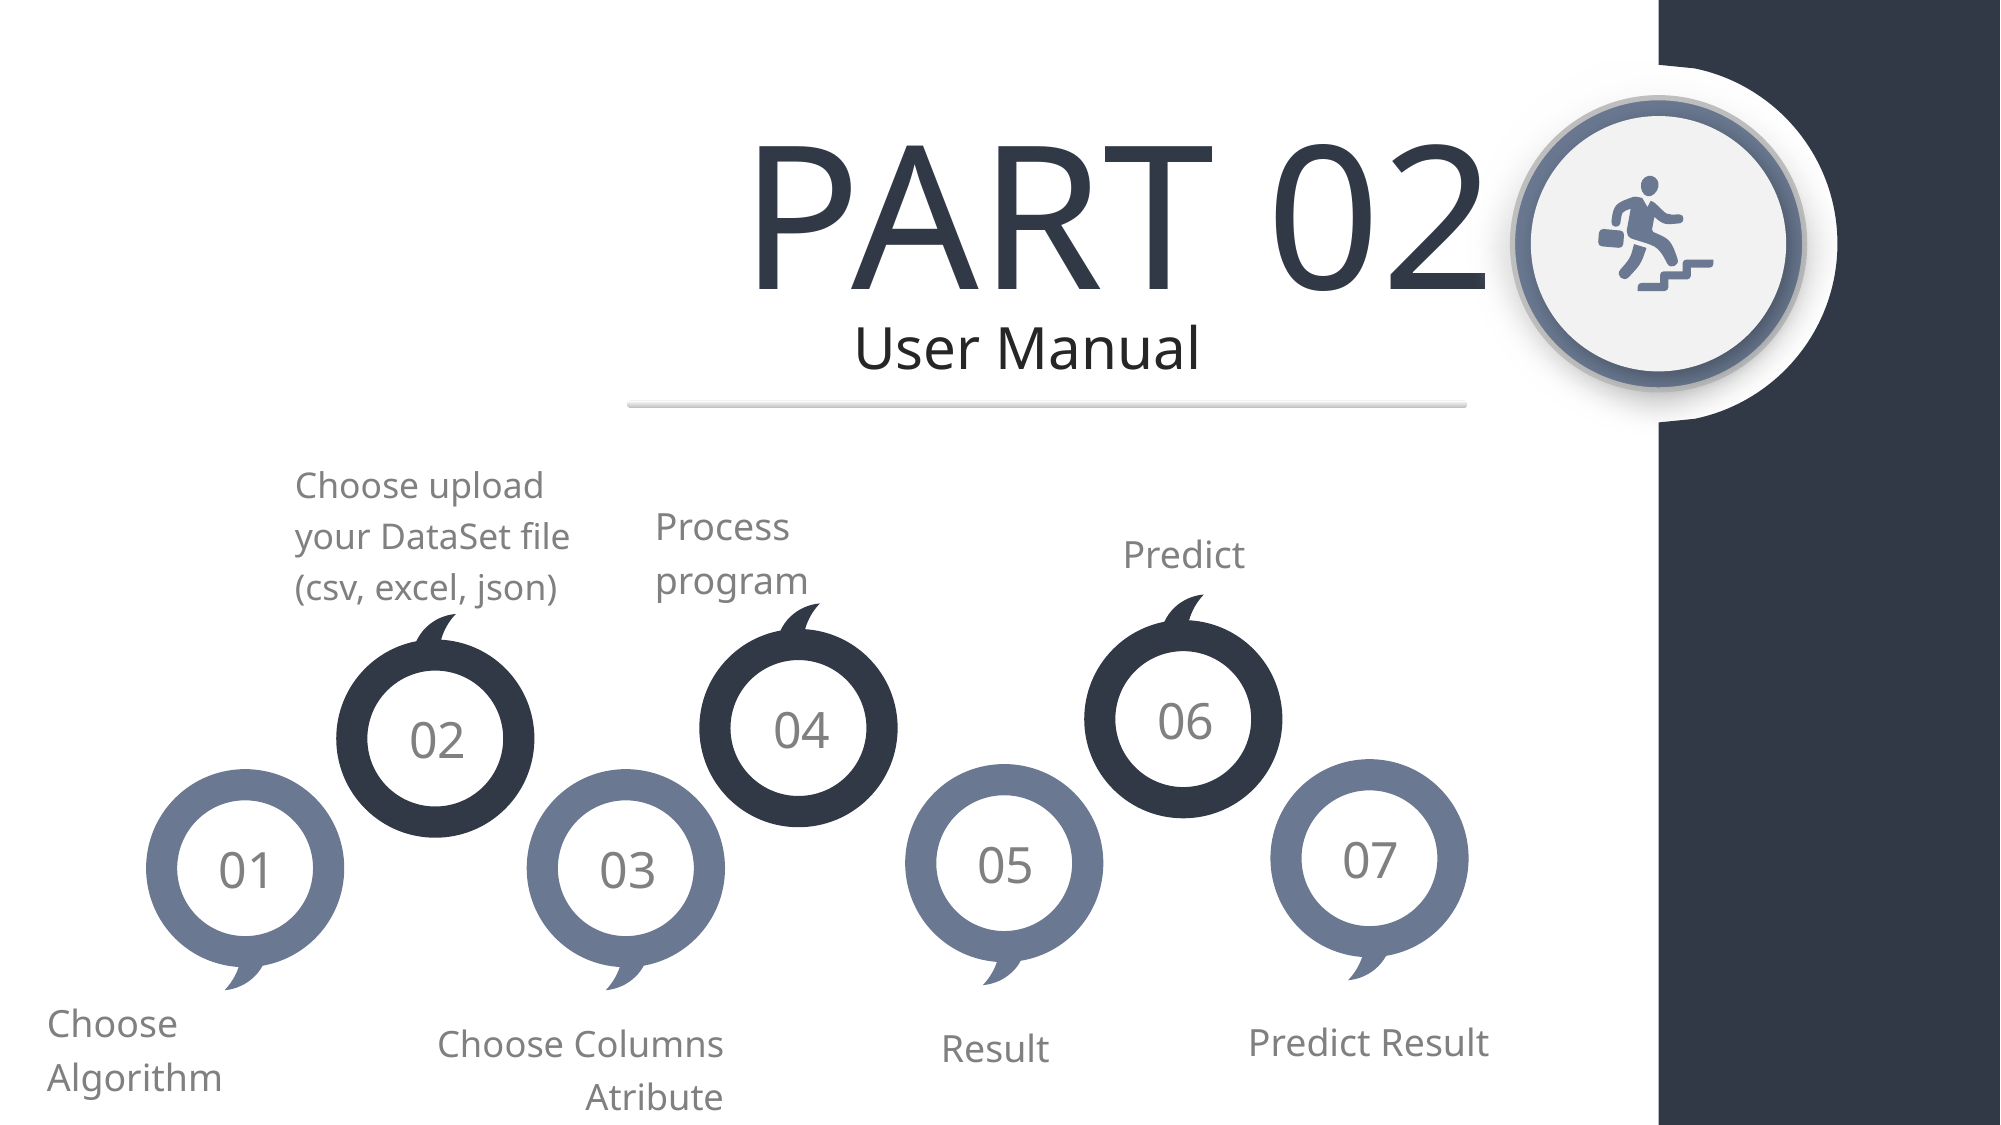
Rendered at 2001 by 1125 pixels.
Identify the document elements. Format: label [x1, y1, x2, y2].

text_box [1462, 48, 1855, 440]
text_box [46, 452, 1490, 1125]
text_box [1657, 0, 2000, 1125]
text_box [627, 82, 1462, 408]
